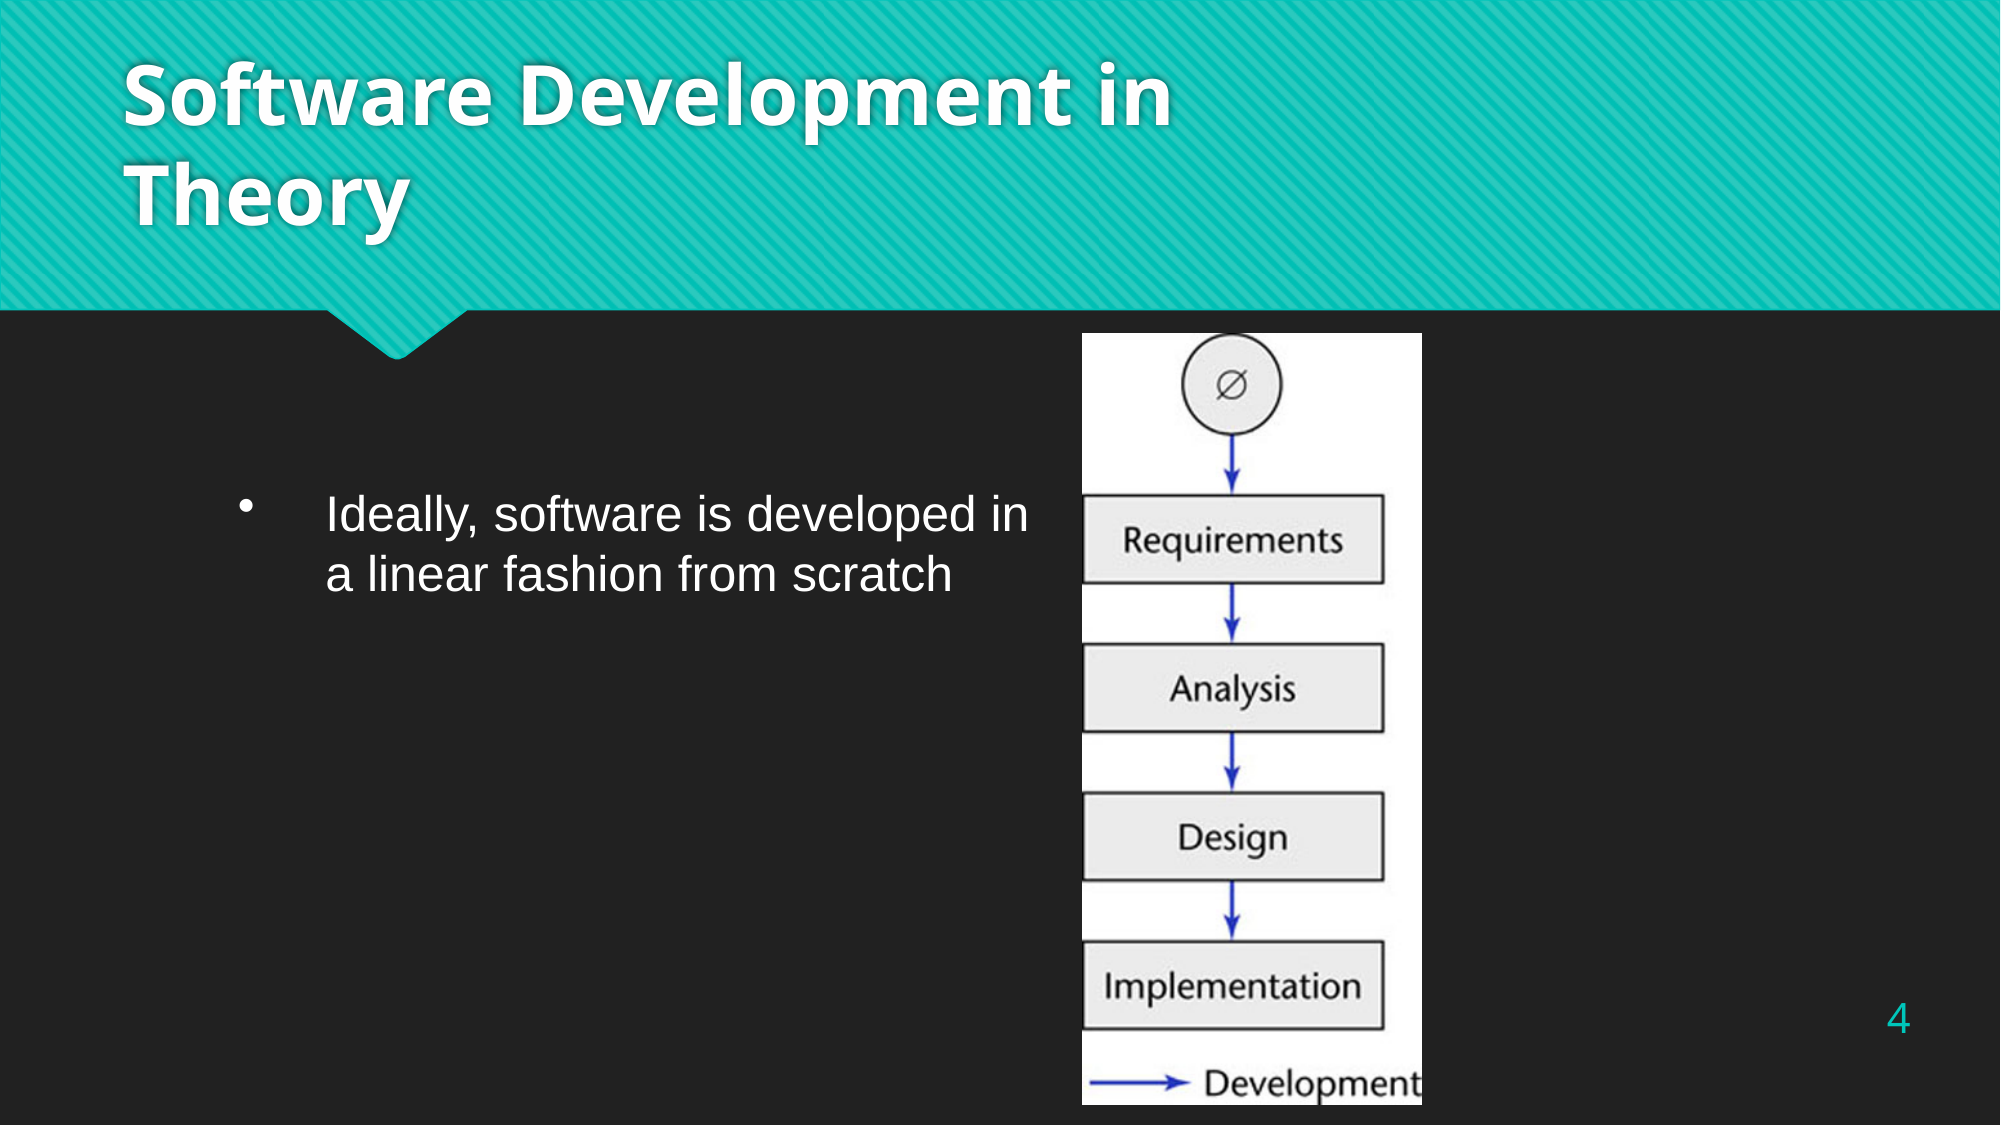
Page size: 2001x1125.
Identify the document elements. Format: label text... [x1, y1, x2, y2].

text_box Ideally, software is developed in a linear fashion from scratch [223, 474, 1049, 1125]
slide_number 4 [1751, 970, 1926, 1051]
title Software Development in Theory [107, 62, 1496, 250]
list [1081, 333, 1422, 1106]
